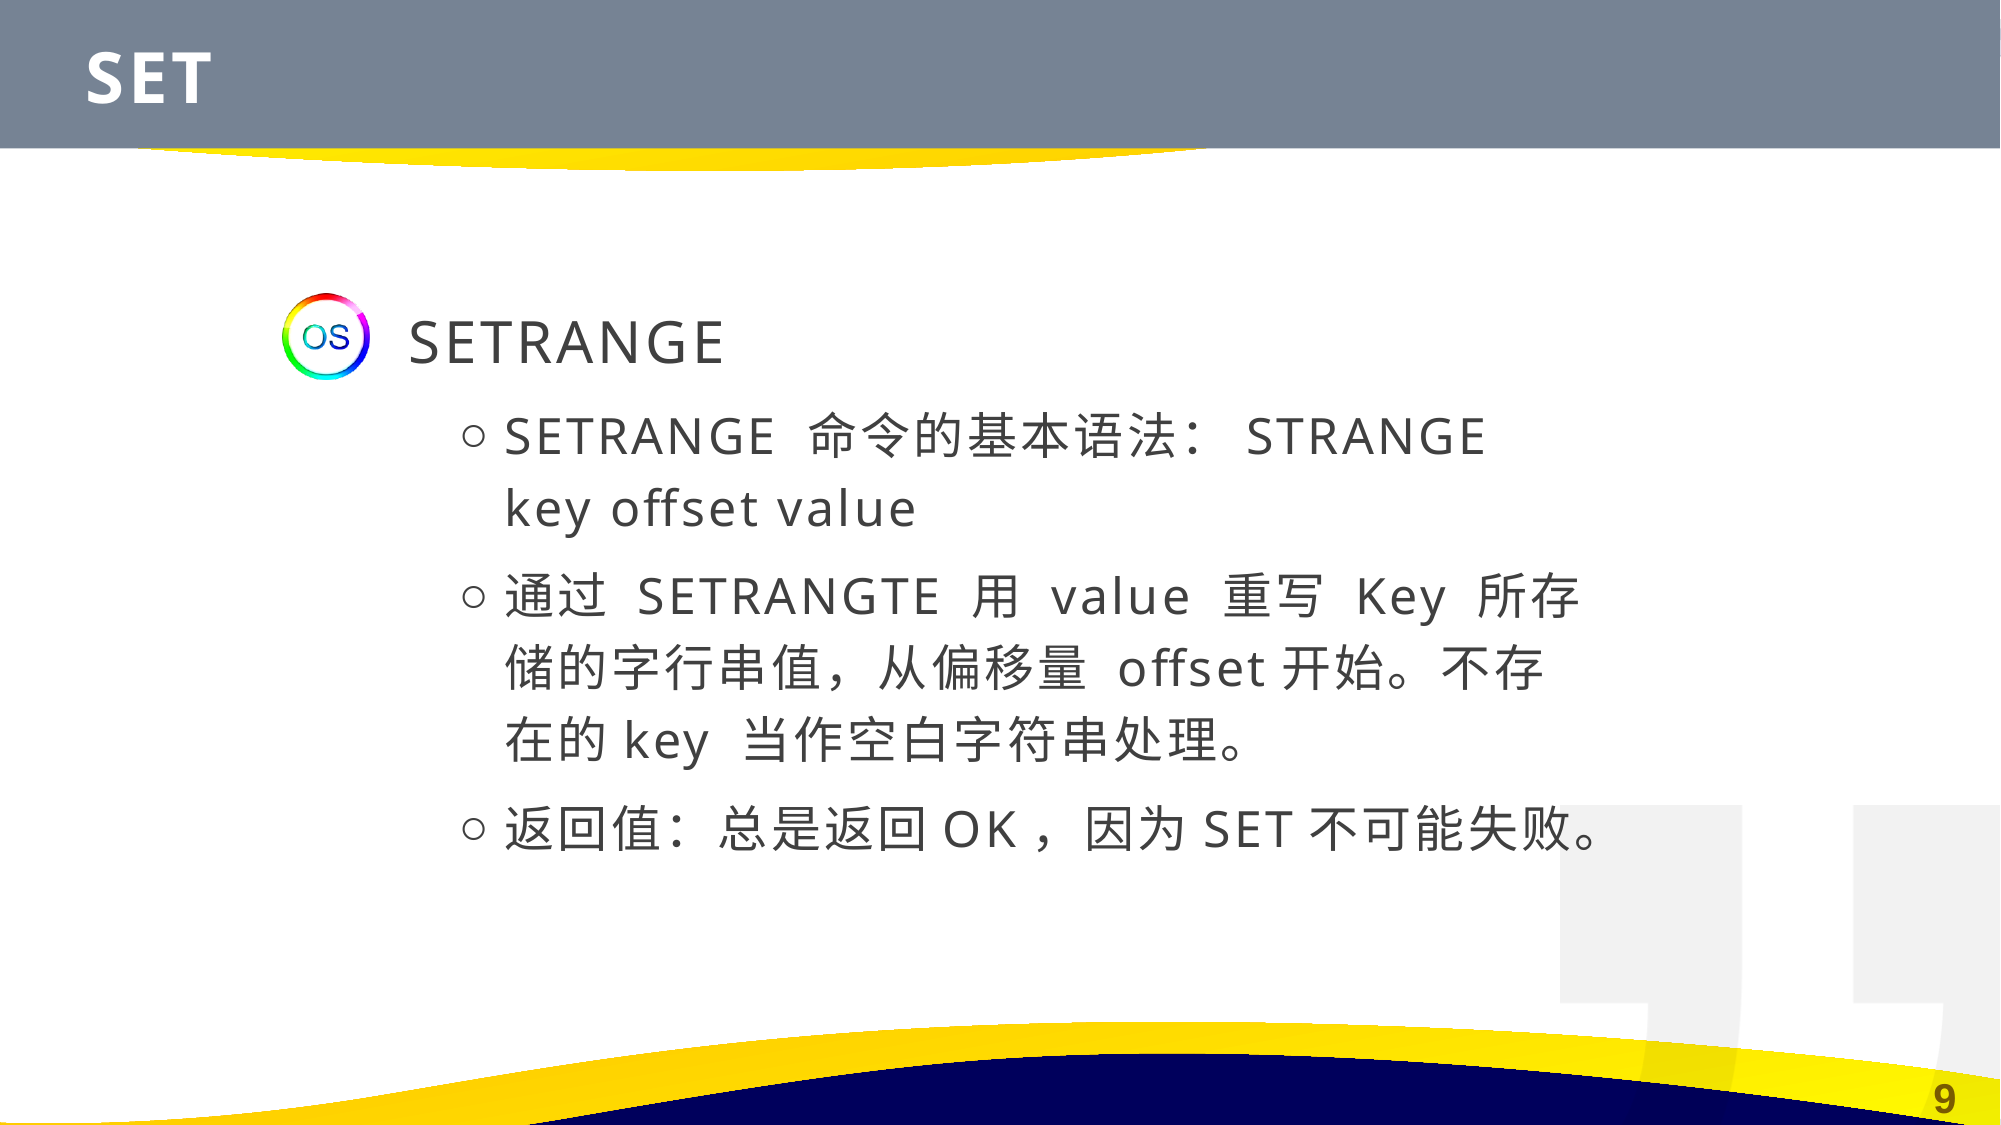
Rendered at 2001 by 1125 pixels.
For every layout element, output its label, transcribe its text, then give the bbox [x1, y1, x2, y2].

text_box SET [75, 24, 1925, 125]
text_box SETRANGE SETRANGE 命令的基本语法：STRANGE key offset value 通过 SETRANGTE 用 value 重写 Key 所存储的字行串值，从偏移量 offset开始。不存在的key 当作空白字符串处理。 返回值：总是返回OK，因为SET不可能失败。 [398, 342, 1602, 806]
text_box [0, 0, 2000, 149]
picture [1560, 805, 2000, 1125]
picture [282, 293, 370, 380]
